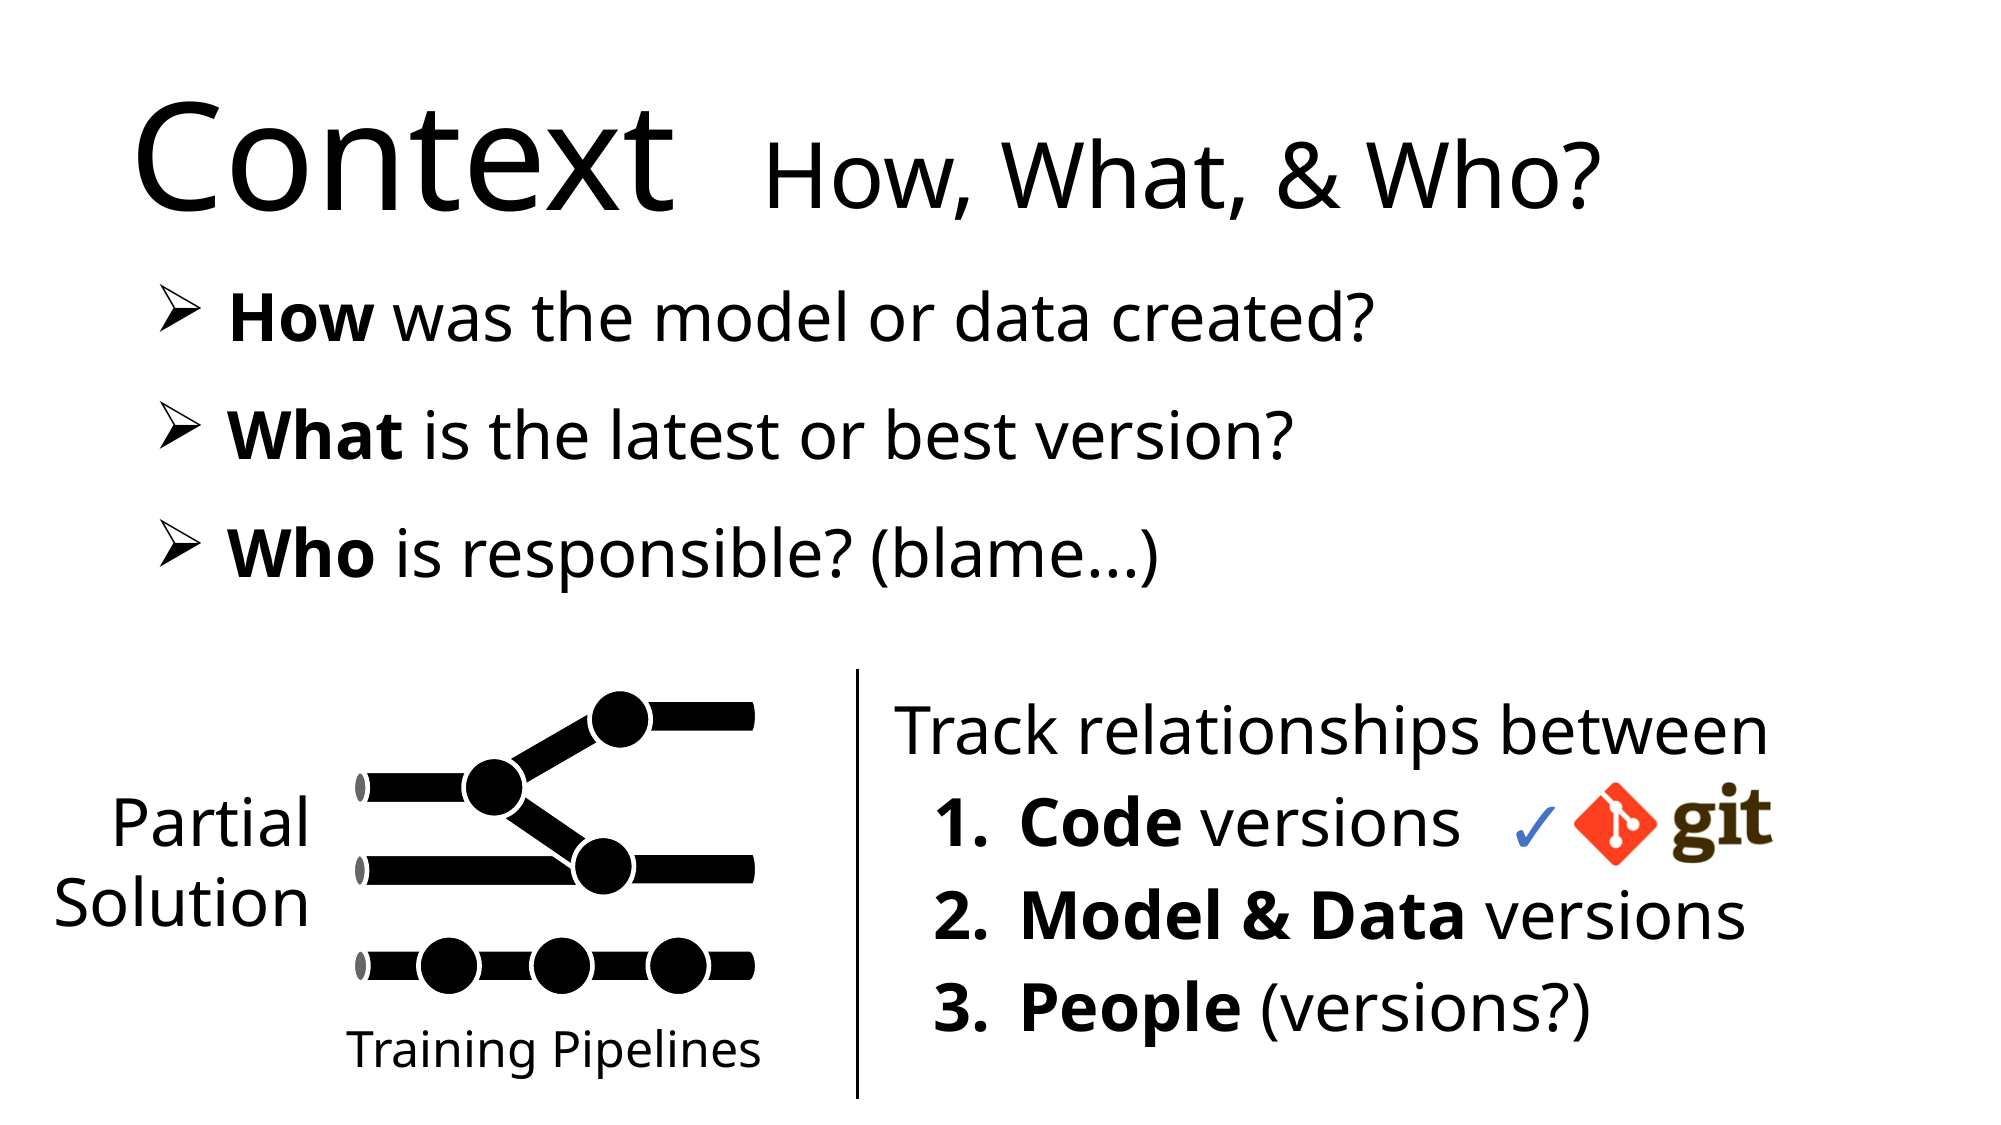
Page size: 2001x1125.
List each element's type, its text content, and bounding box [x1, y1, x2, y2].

text_box Track relationships between Code versions Model & Data versions People (versions?) [879, 680, 1931, 1053]
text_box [40, 688, 776, 1086]
title How, What, & Who? [746, 70, 1863, 276]
text_box Context [115, 52, 693, 248]
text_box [1493, 772, 1773, 879]
list How was the model or data created? What is the latest or best version? Who is responsible? (blame...) [137, 276, 1863, 650]
